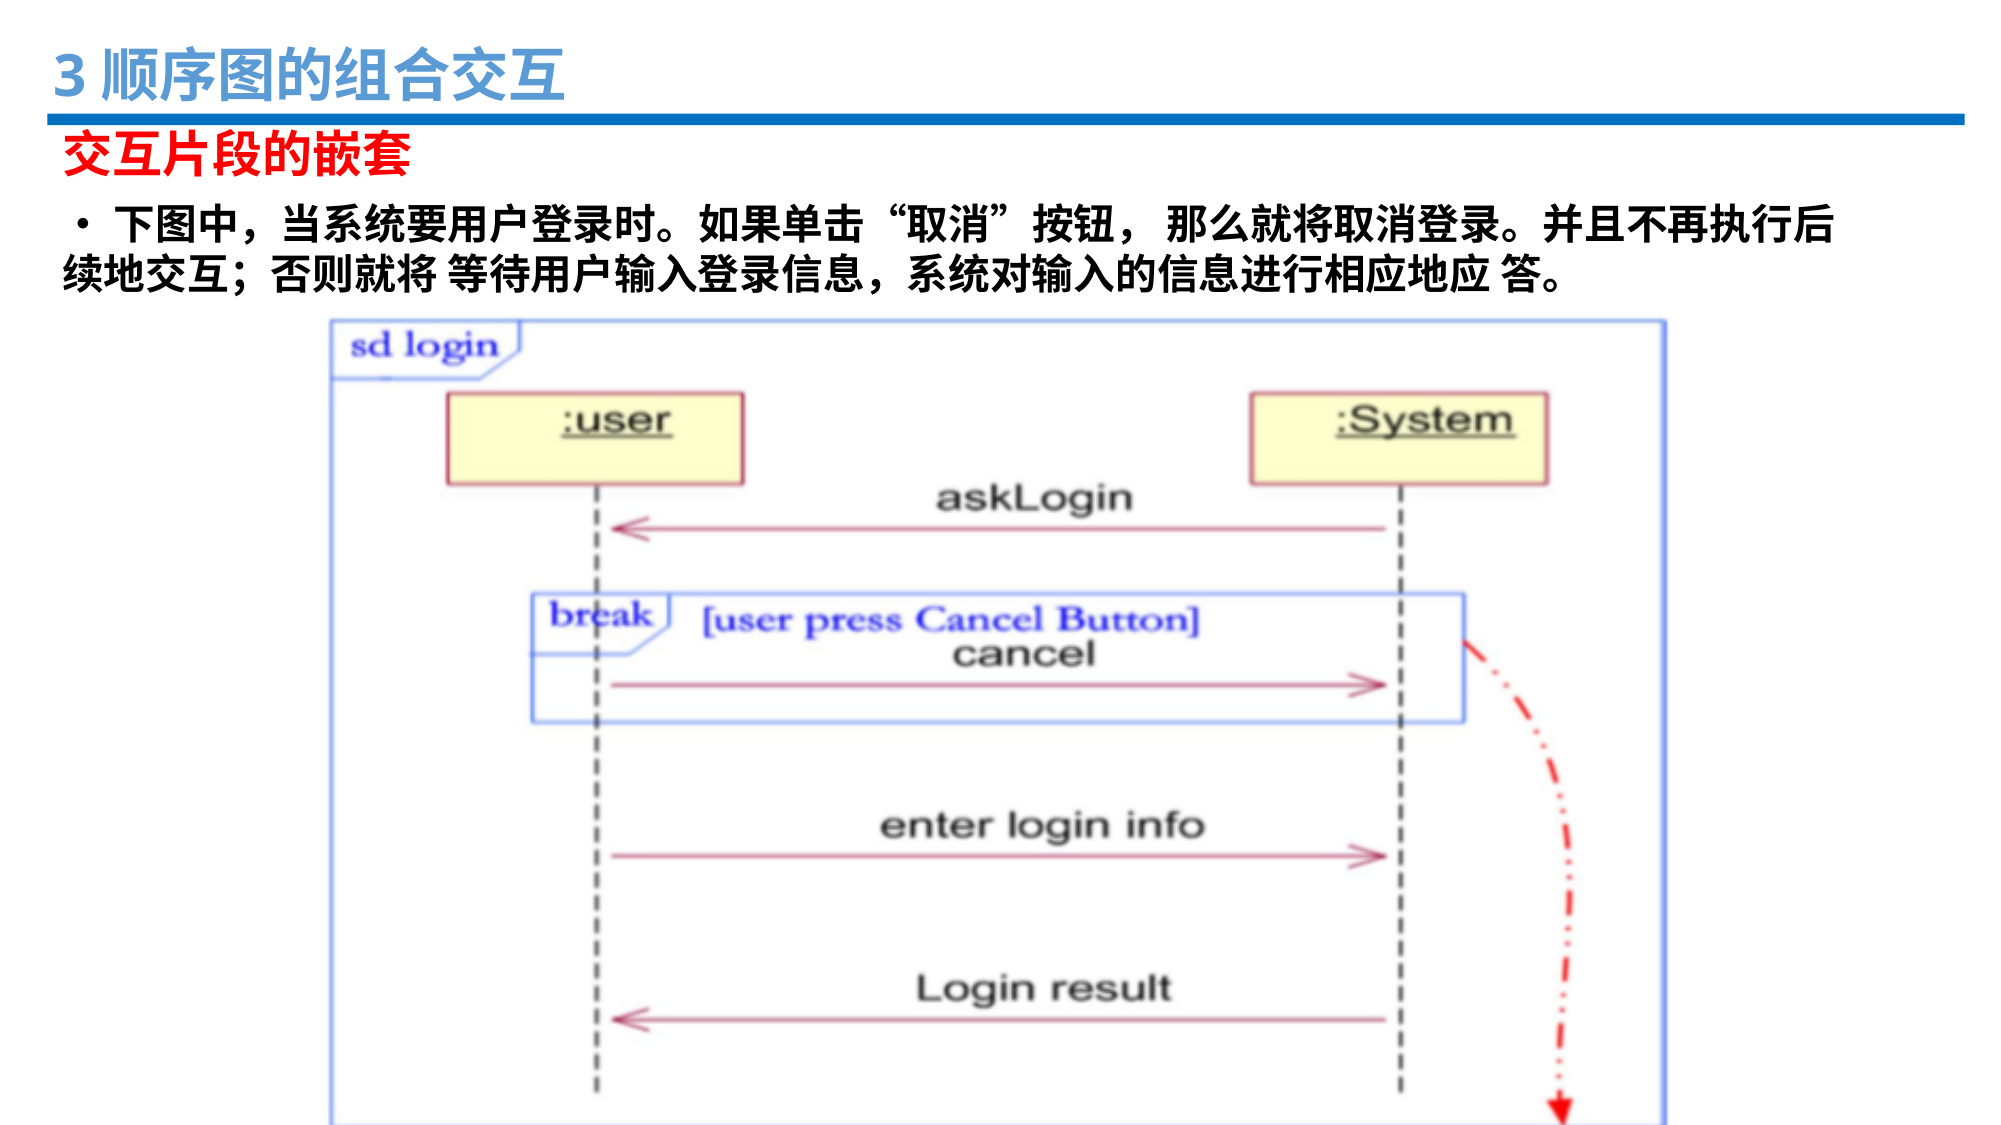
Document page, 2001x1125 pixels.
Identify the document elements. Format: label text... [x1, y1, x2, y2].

text_box 交互片段的嵌套 [0, 114, 1701, 190]
text_box •下图中，当系统要用户登录时。如果单击“取消”按钮， 那么就将取消登录。并且不再执行后续地交互；否则就将 等待用户输入登录信息，系统对输入的信息进行相应地应 答。 [0, 190, 1885, 306]
text_box 3顺序图的组合交互 [38, 30, 582, 114]
picture [314, 311, 1676, 1125]
